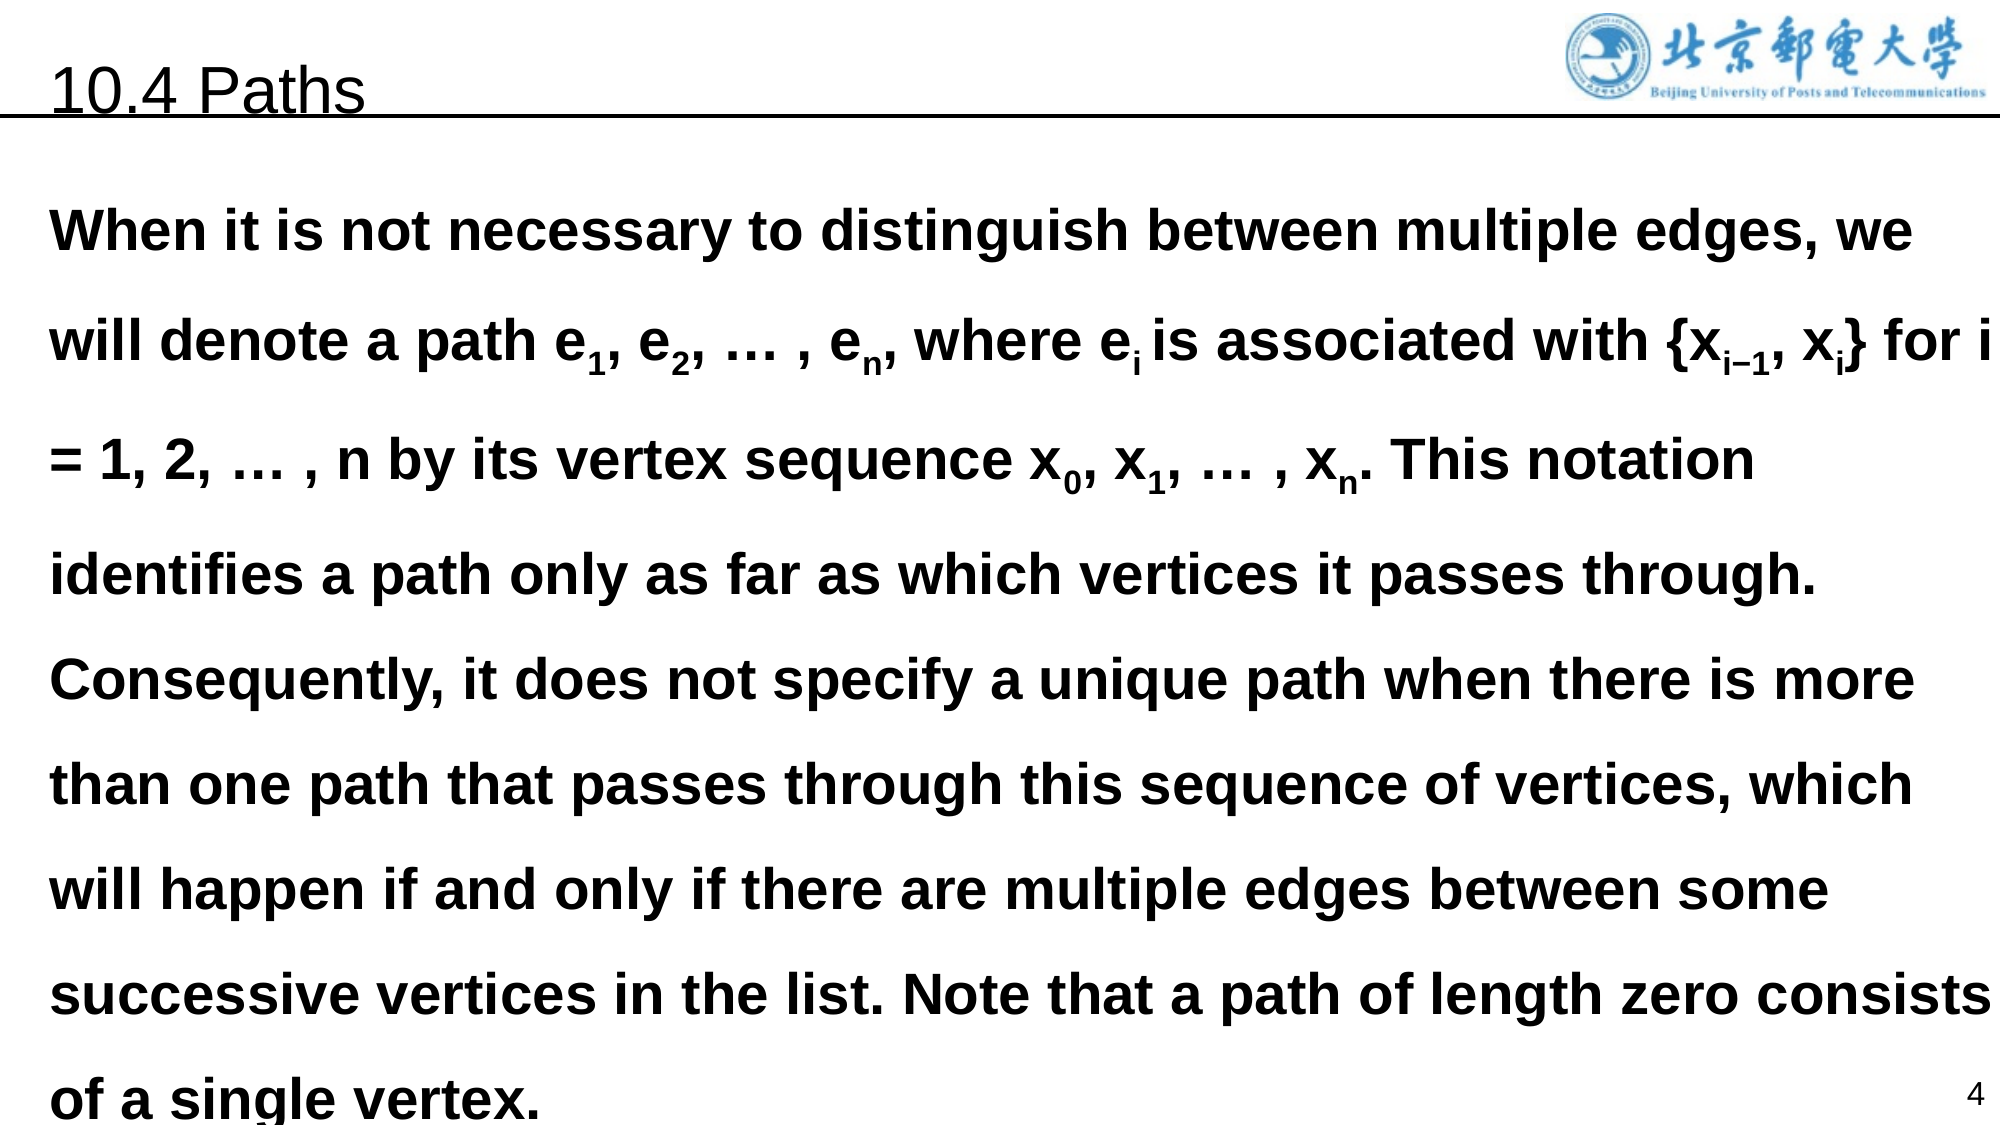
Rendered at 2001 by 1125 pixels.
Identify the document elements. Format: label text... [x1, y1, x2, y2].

text_box When it is not necessary to distinguish between multiple edges, we will denote a path e1, e2, … , en, where ei is associated with {xi−1, xi} for i = 1, 2, … , n by its vertex sequence x0, x1, … , xn. This notation identifies a path only as far as which vertices it passes through. Consequently, it does not specify a unique path when there is more than one path that passes through this sequence of vertices, which will happen if and only if there are multiple edges between some successive vertices in the list. Note that a path of length zero consists of a single vertex. [34, 149, 2000, 1125]
text_box 10.4 Paths [34, 0, 2000, 135]
